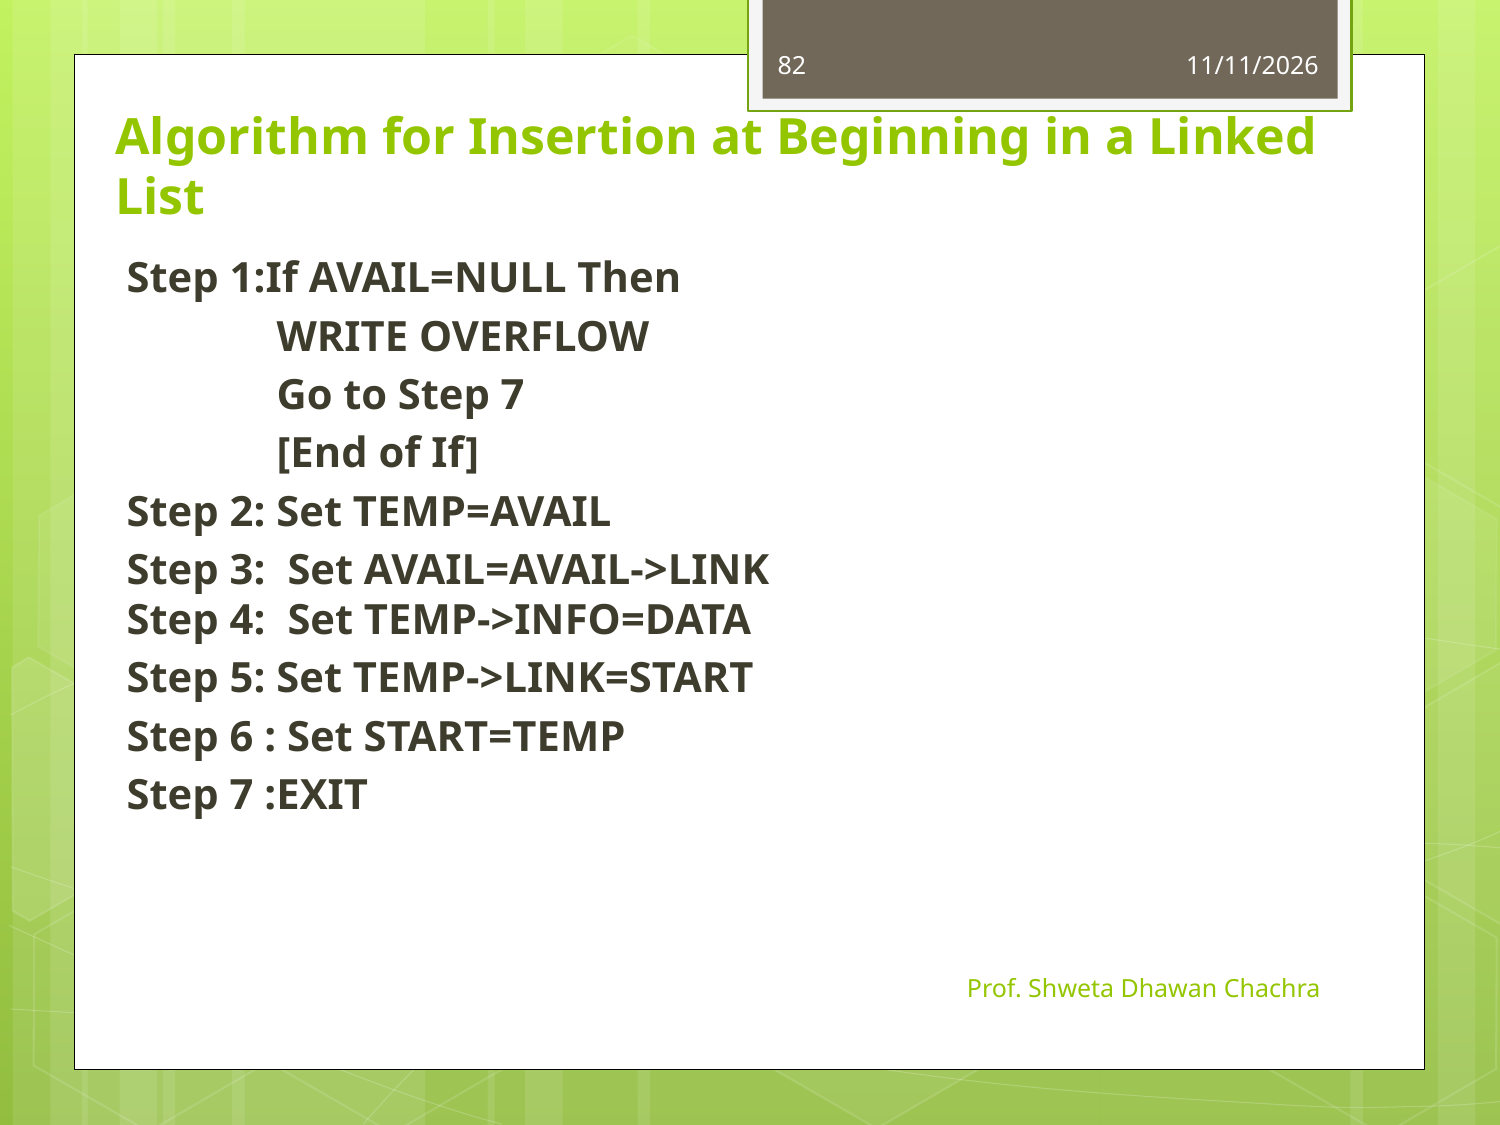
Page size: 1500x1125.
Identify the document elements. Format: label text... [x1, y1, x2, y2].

slide_number 82 [762, 36, 982, 97]
list Step 1:If AVAIL=NULL Then WRITE OVERFLOW Go to Step 7 [End of If] Step 2: Set TEMP=AVAIL Step 3: Set AVAIL=AVAIL->LINK Step 4: Set TEMP->INFO=DATA Step 5: Set TEMP->LINK=START Step 6 : Set START=TEMP Step 7 :EXIT [100, 243, 1412, 957]
footer Prof. Shweta Dhawan Chachra [761, 960, 1336, 1020]
title Algorithm for Insertion at Beginning in a Linked List [100, 156, 1365, 232]
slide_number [983, 36, 1334, 97]
